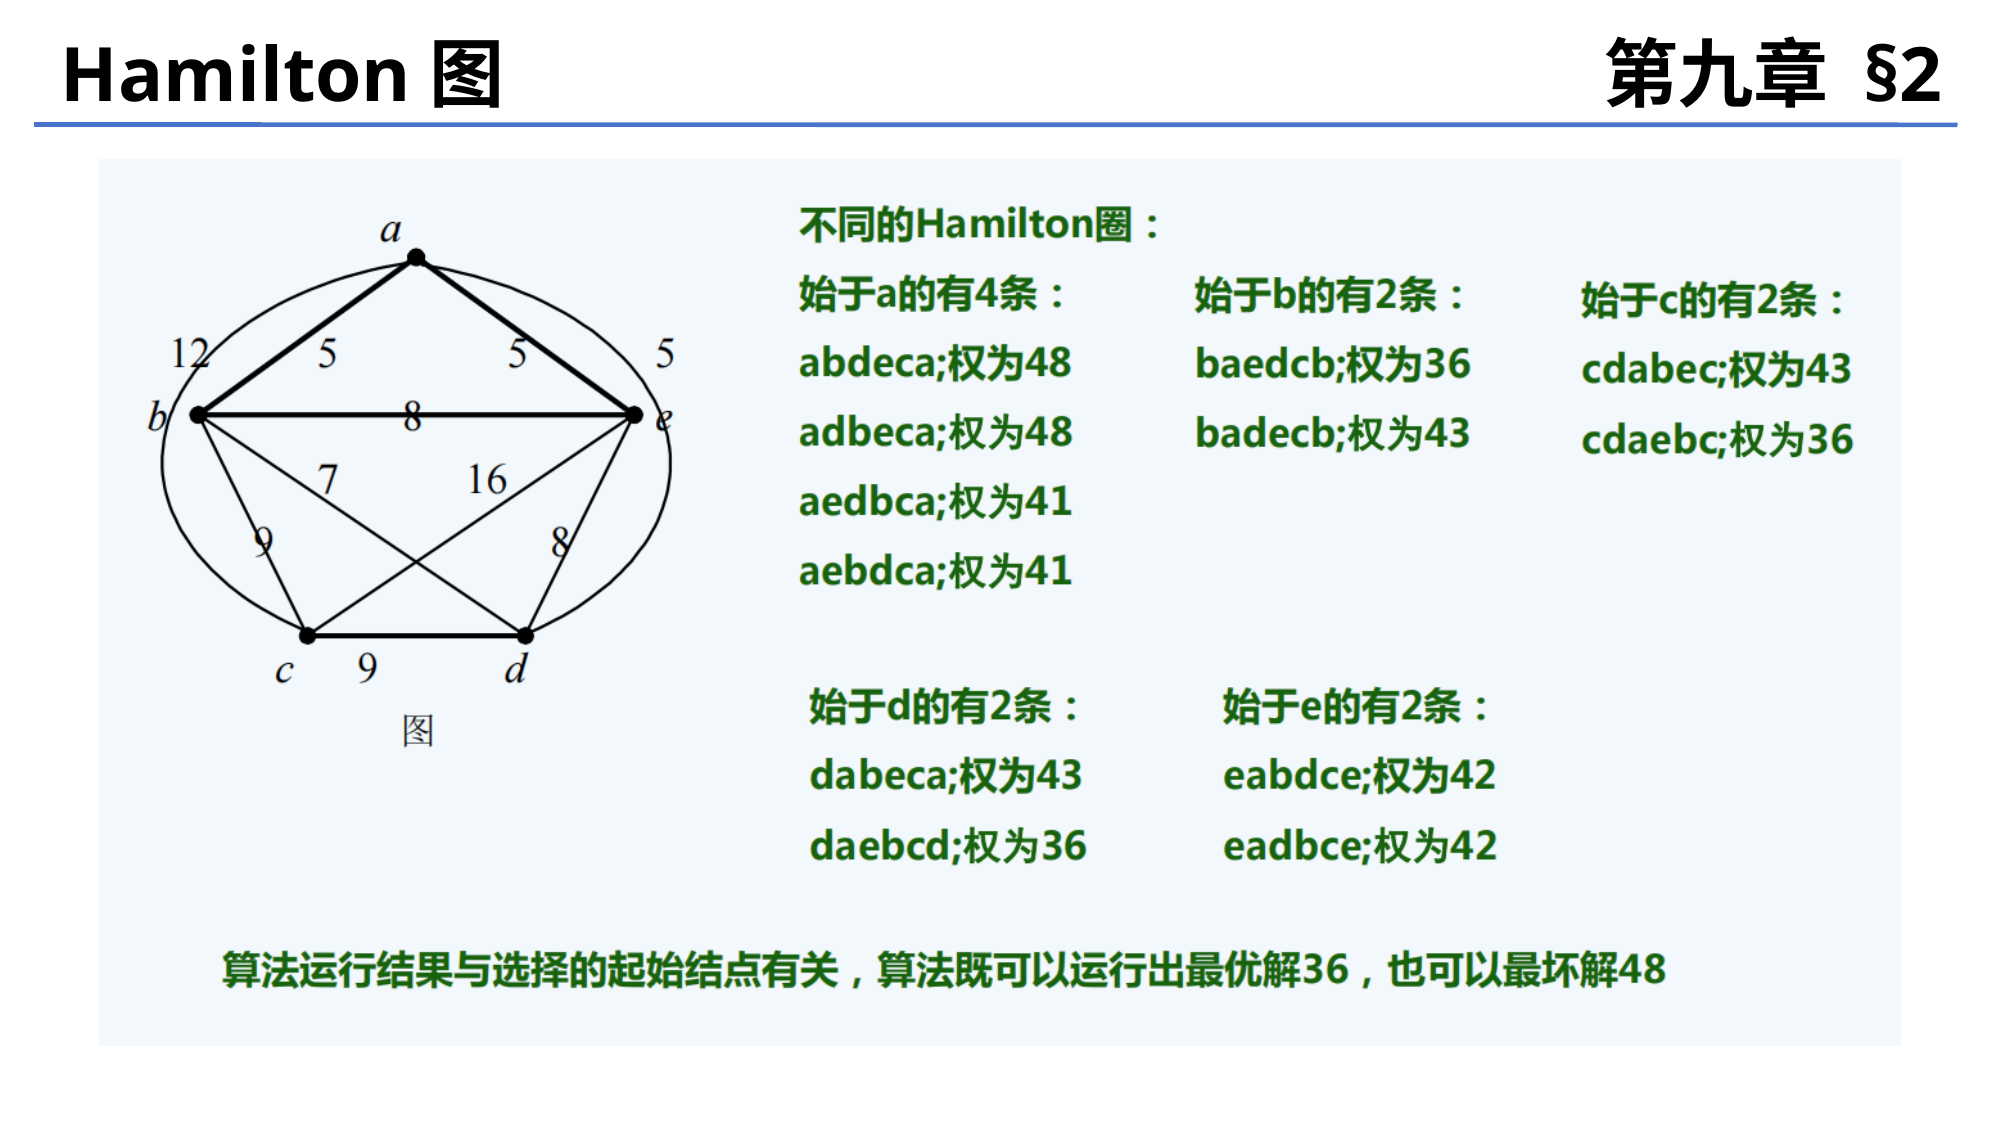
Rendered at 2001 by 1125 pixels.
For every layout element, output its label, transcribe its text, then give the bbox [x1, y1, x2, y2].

picture [98, 159, 1902, 1047]
text_box 第九章 §2 [1576, 19, 1958, 124]
text_box Hamilton图 [46, 18, 932, 124]
